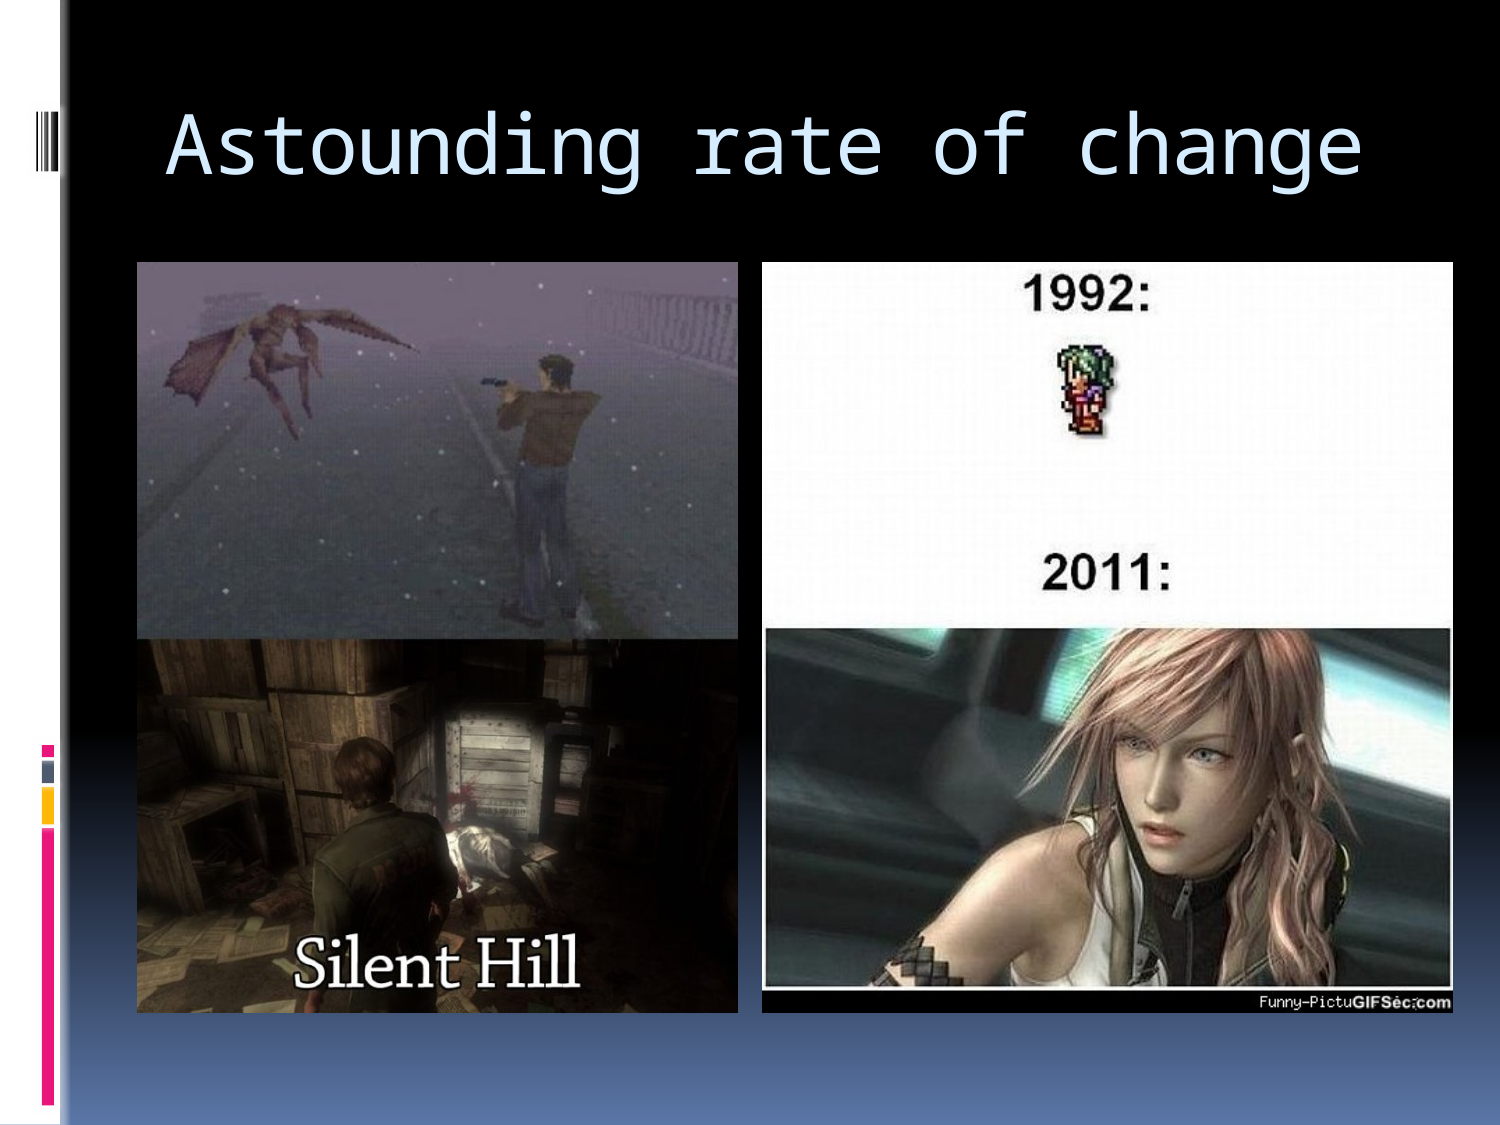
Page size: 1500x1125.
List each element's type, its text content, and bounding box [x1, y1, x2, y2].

picture [762, 261, 1454, 1013]
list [136, 261, 739, 1013]
title Astounding rate of change [150, 83, 1425, 234]
